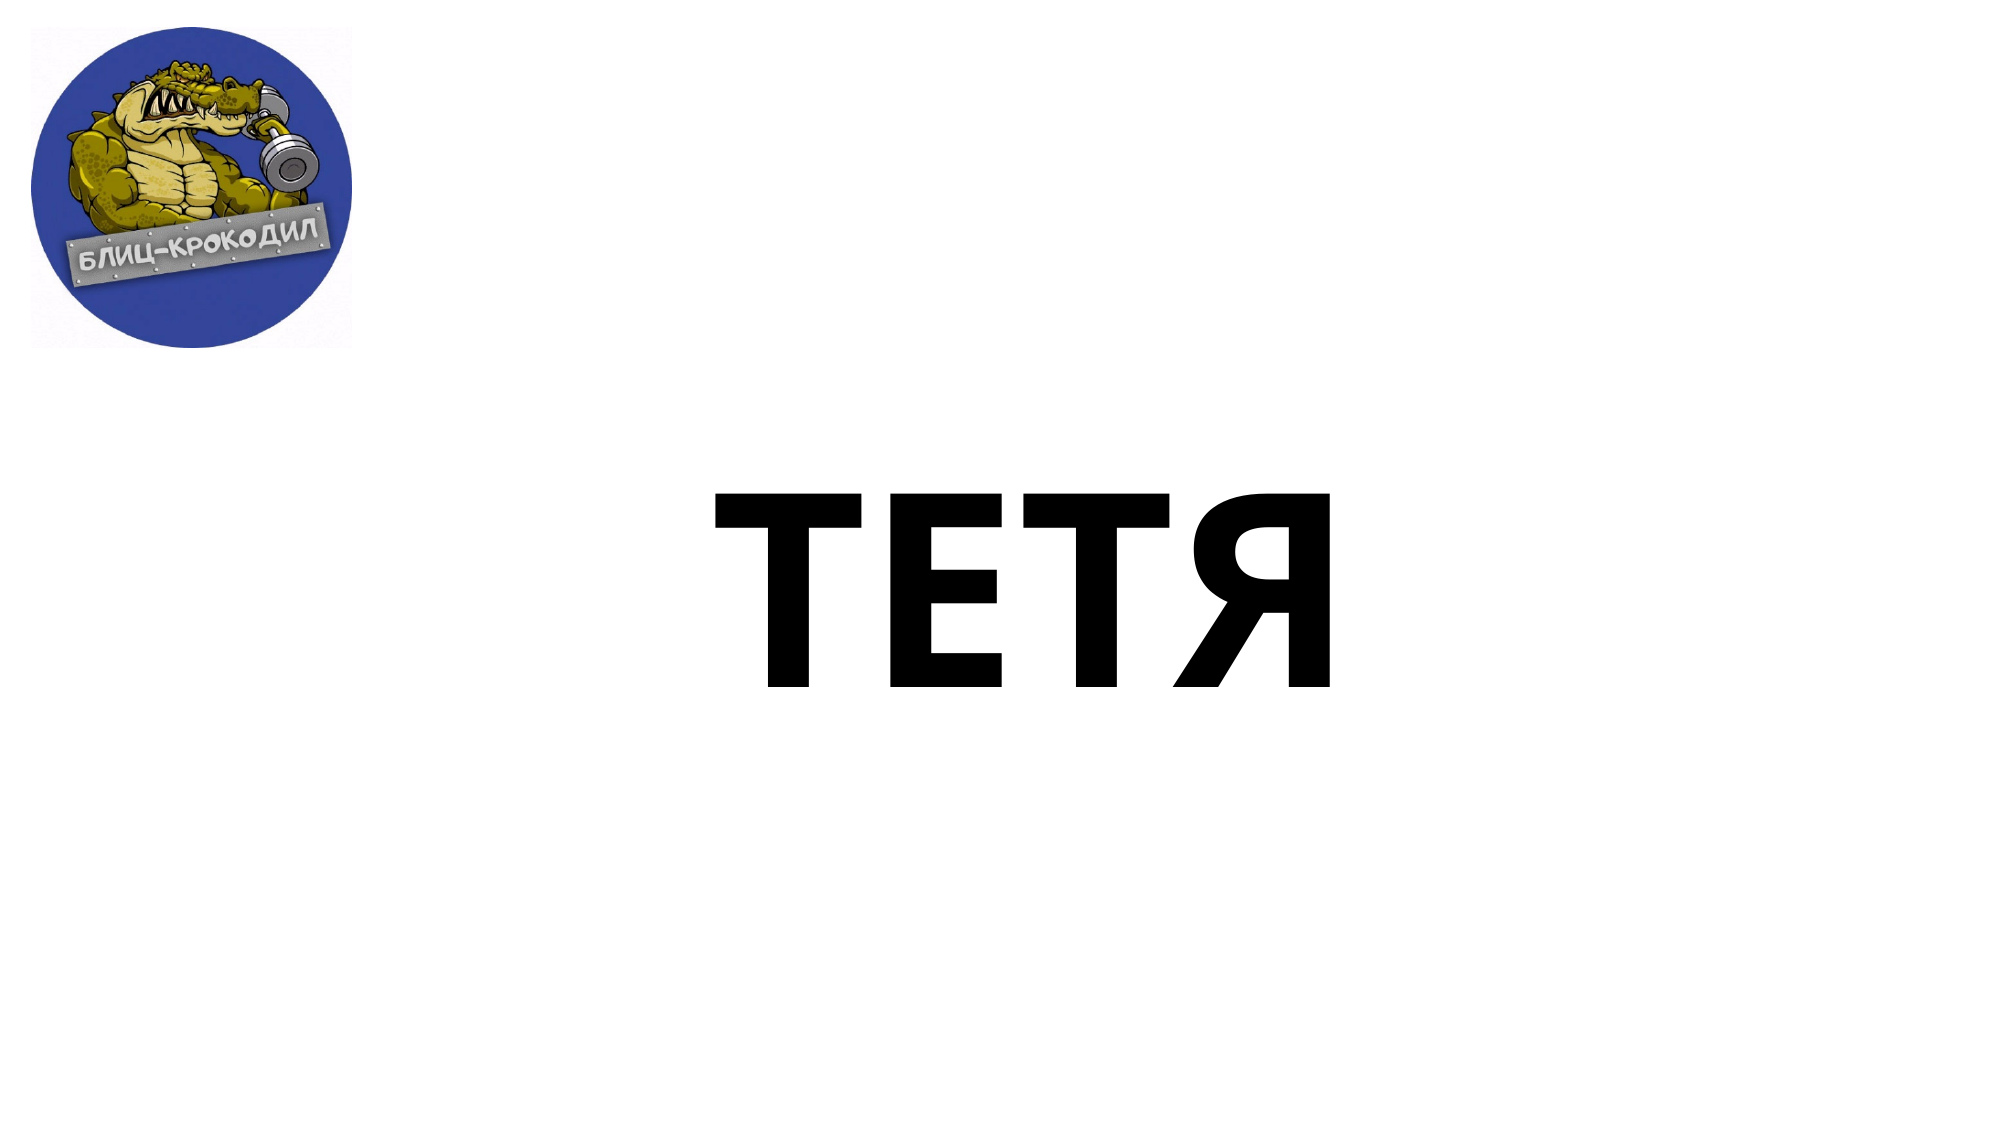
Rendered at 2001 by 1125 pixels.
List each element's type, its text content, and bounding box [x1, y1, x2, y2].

title ТЕТЯ [282, 361, 1783, 754]
picture [31, 27, 352, 348]
